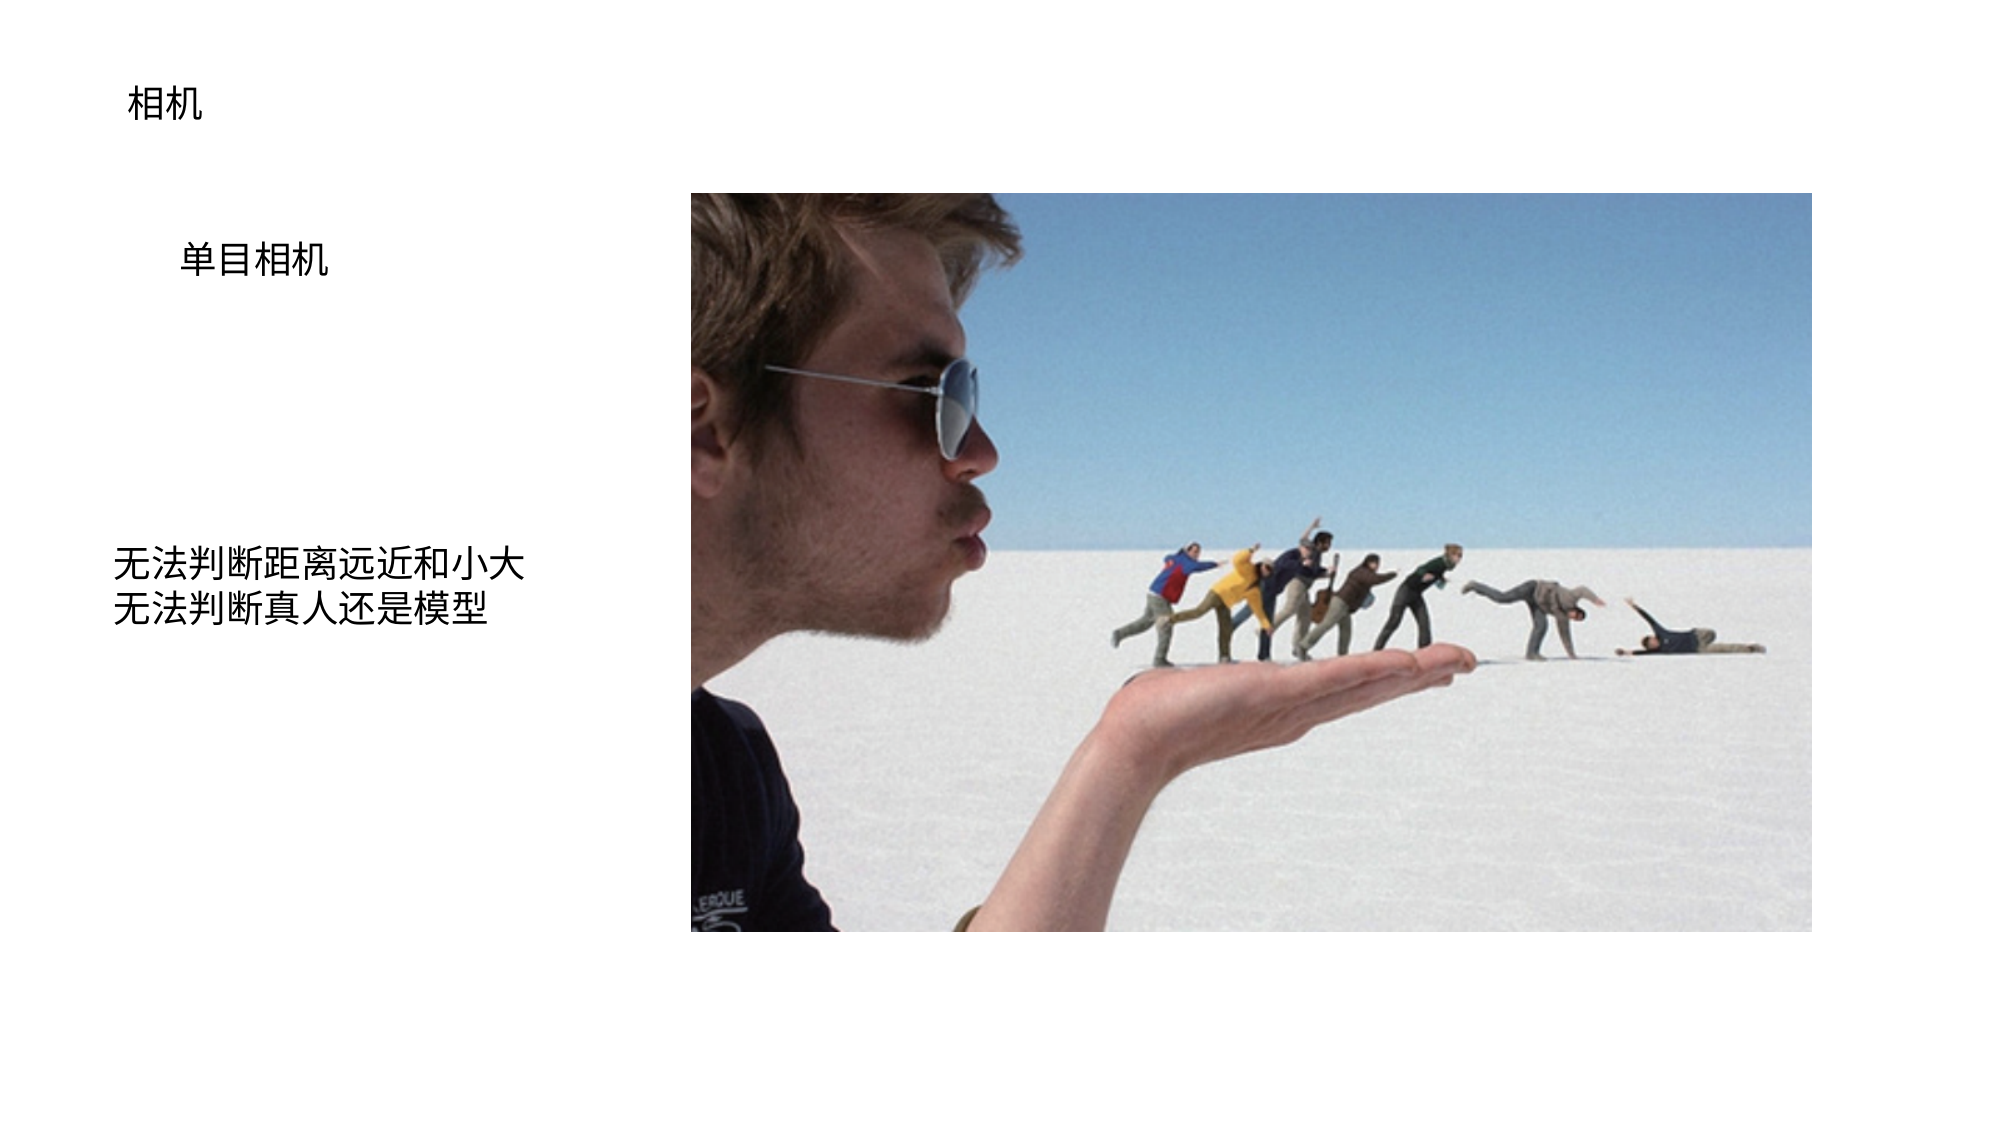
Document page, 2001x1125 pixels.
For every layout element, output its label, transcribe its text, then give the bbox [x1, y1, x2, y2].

text_box 单目相机 [164, 228, 345, 289]
text_box 相机 [112, 72, 346, 133]
text_box 无法判断距离远近和小大 无法判断真人还是模型 [99, 532, 542, 637]
picture [691, 193, 1812, 932]
